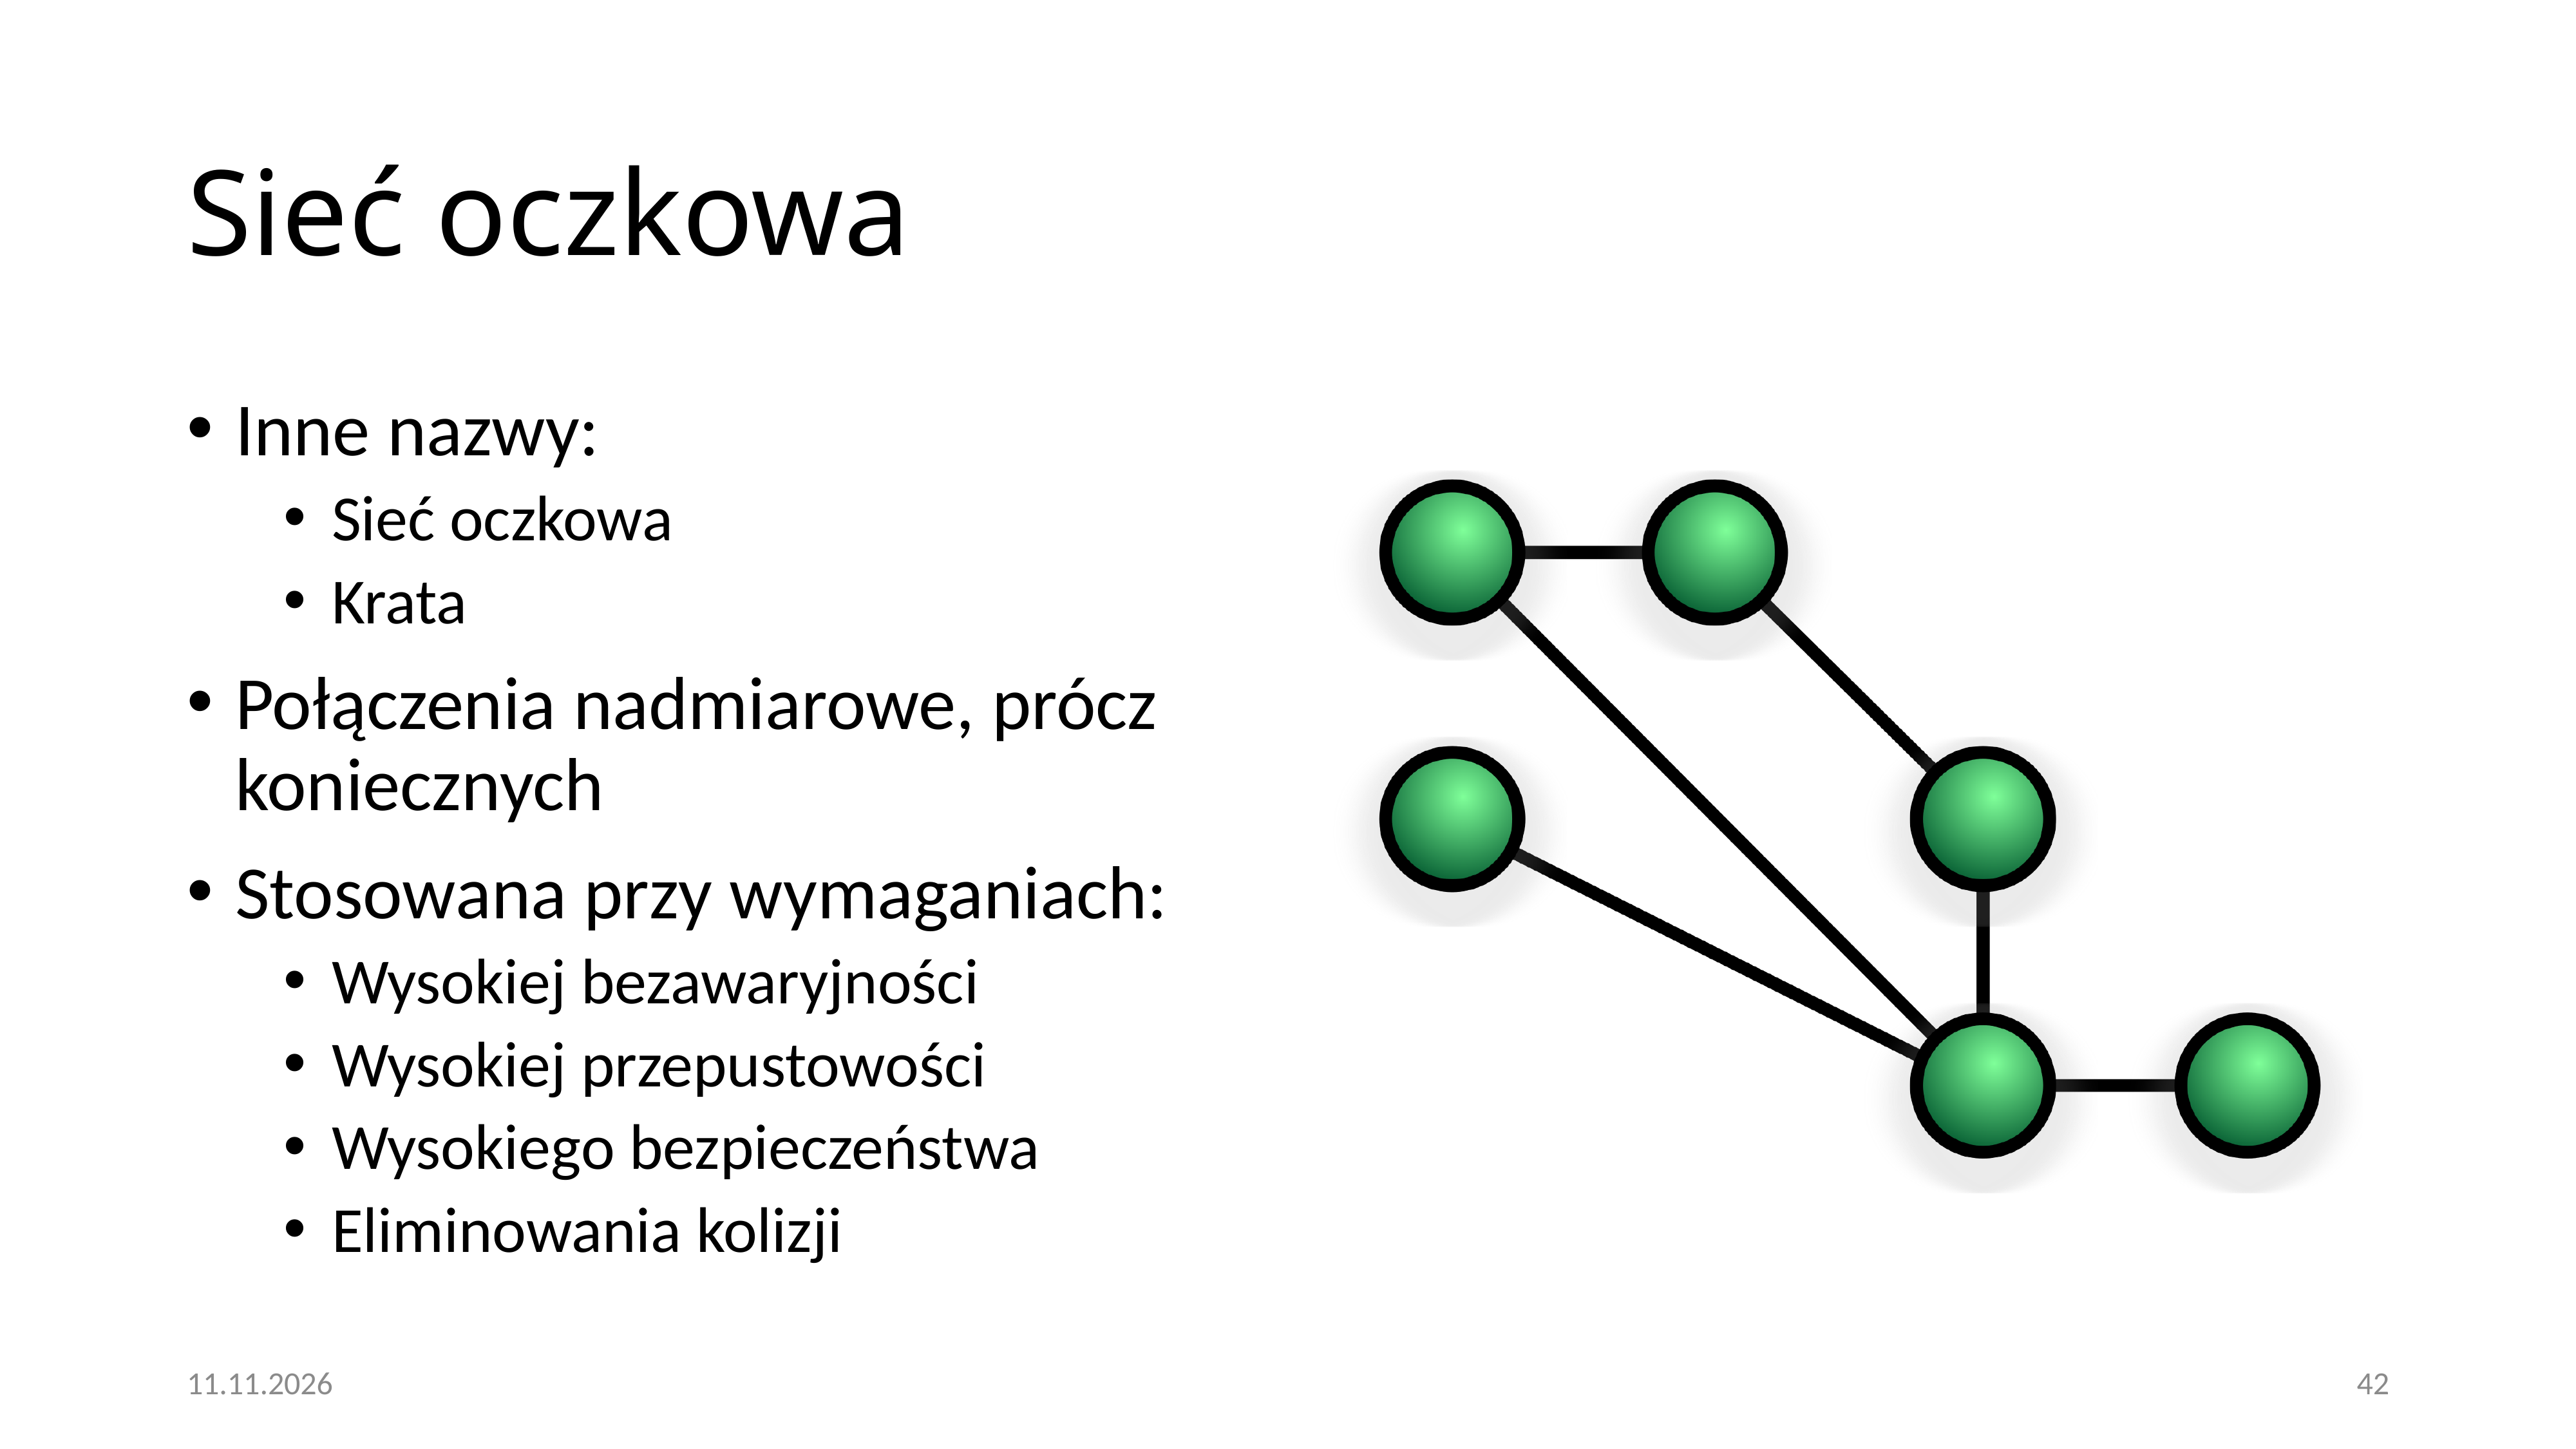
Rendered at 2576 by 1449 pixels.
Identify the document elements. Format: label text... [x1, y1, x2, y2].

title Sieć oczkowa [177, 77, 2399, 357]
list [1303, 428, 2399, 1263]
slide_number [177, 1343, 757, 1421]
slide_number 42 [1819, 1343, 2399, 1421]
list Inne nazwy: Sieć oczkowa Krata Połączenia nadmiarowe, prócz koniecznych Stosowana przy wymaganiach: Wysokiej bezawaryjności Wysokiej przepustowości Wysokiego bezpieczeństwa Eliminowania kolizji [177, 385, 1272, 1305]
